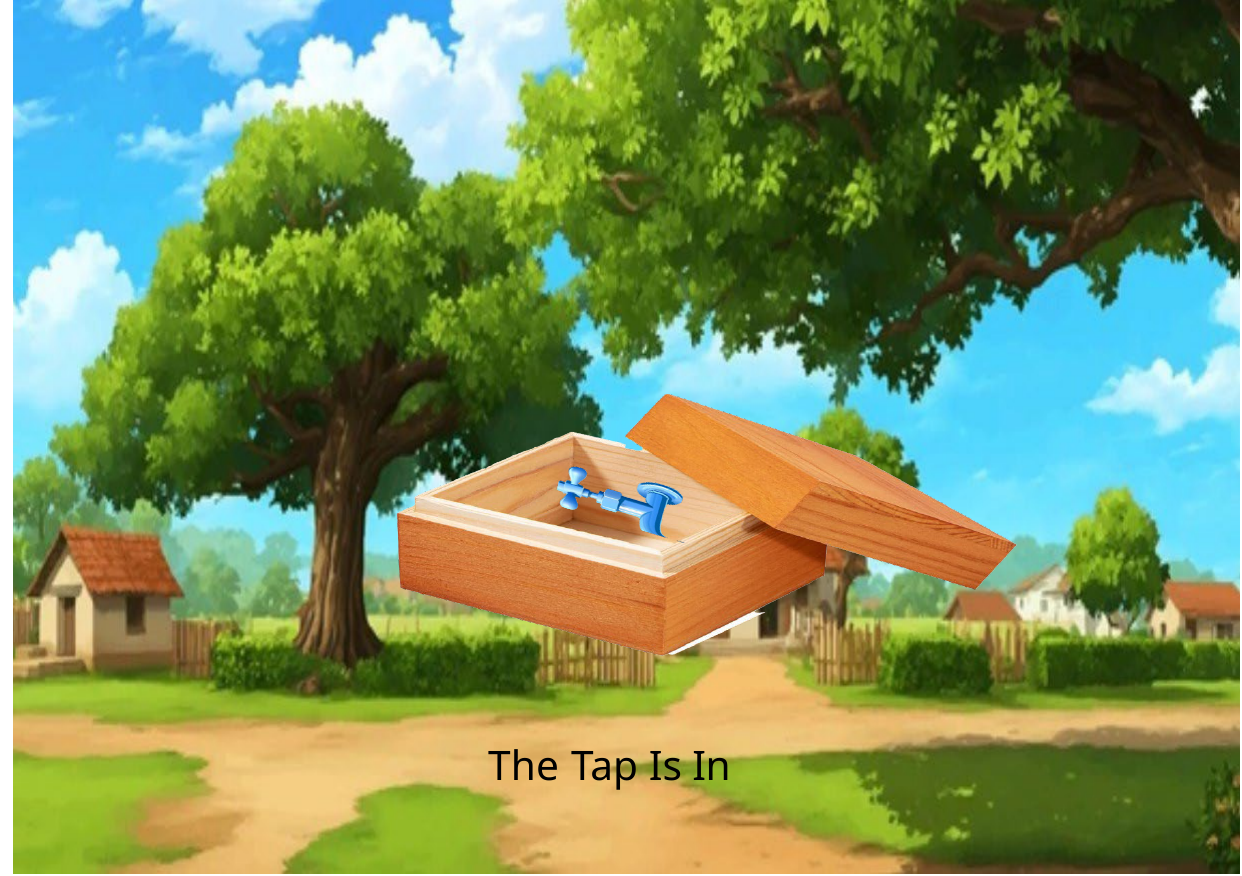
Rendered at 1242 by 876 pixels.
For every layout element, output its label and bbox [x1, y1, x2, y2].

text_box [13, 0, 1241, 875]
